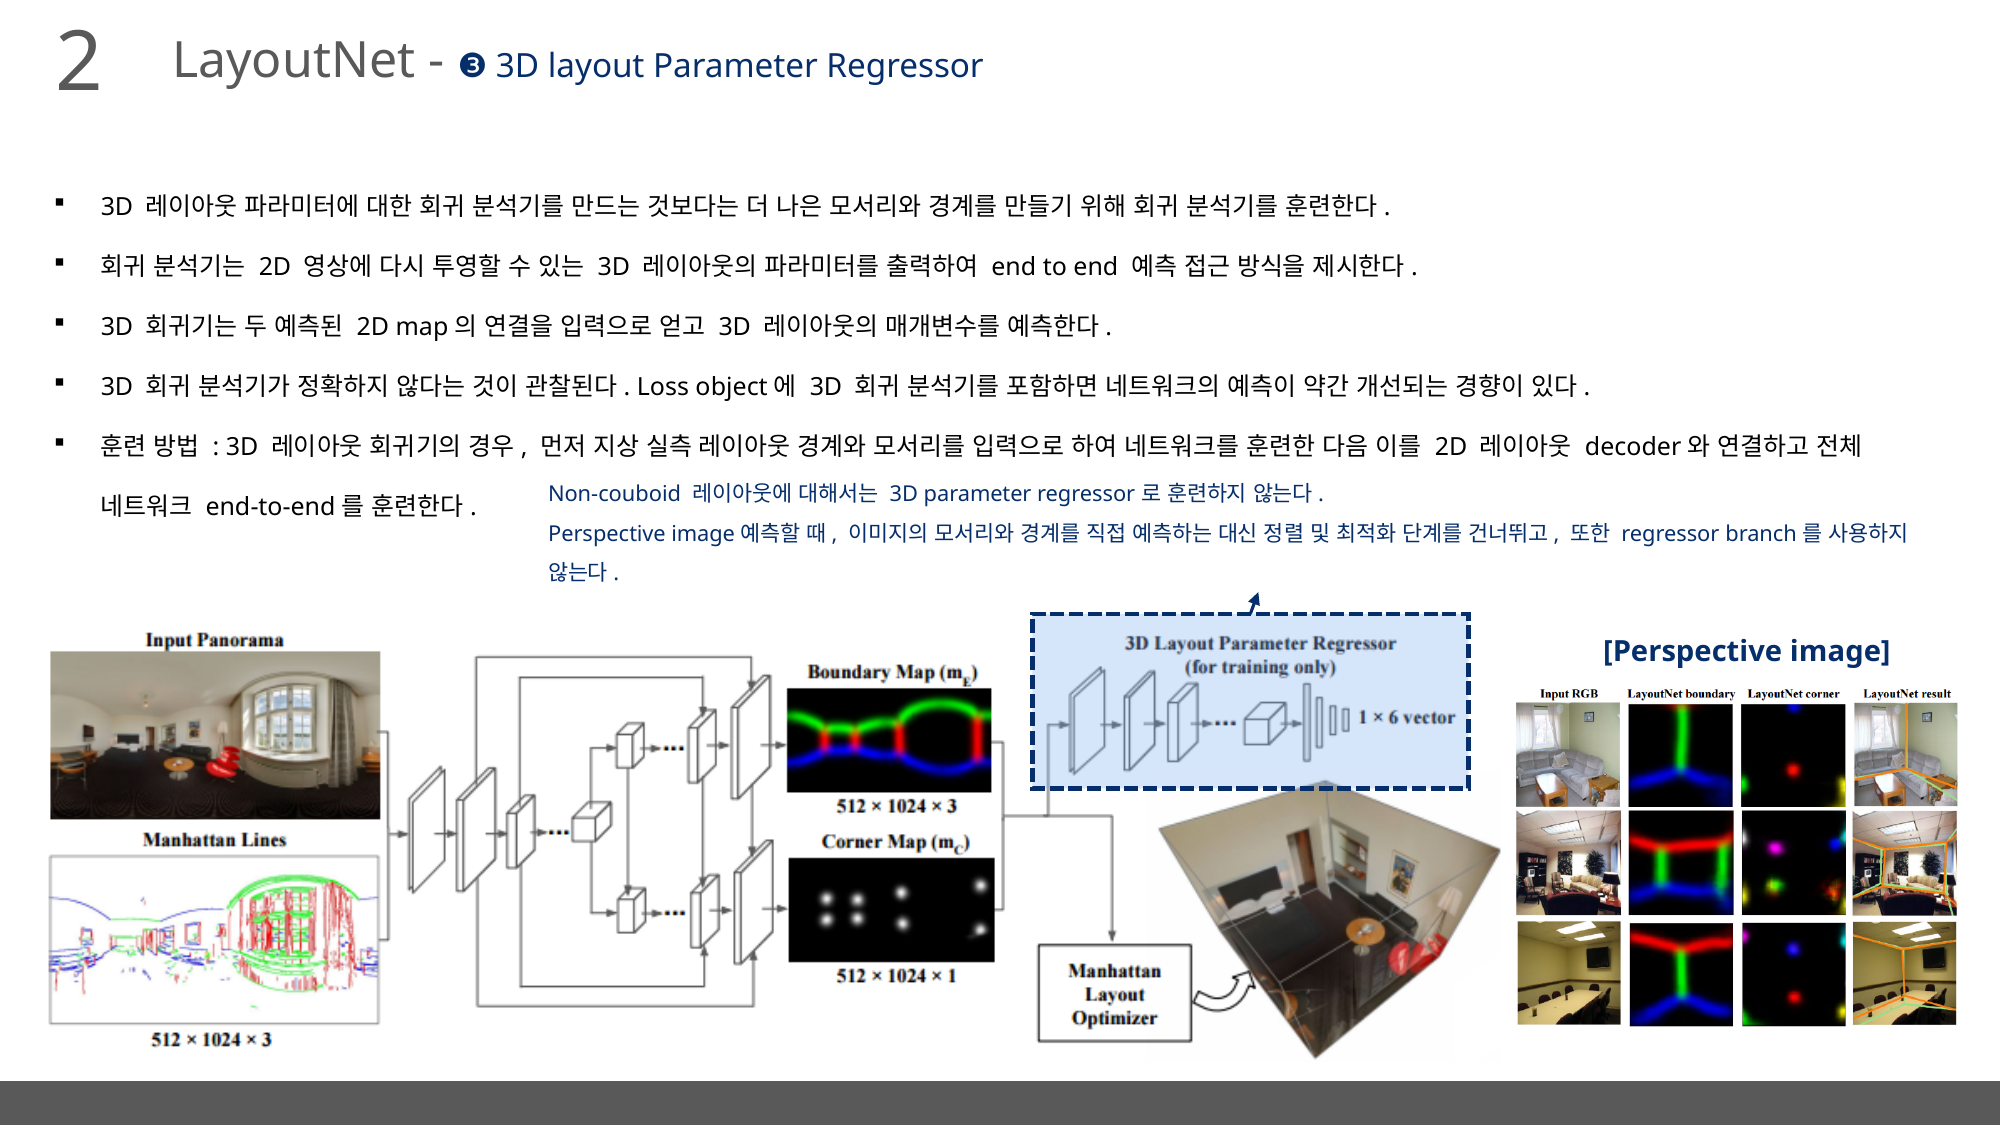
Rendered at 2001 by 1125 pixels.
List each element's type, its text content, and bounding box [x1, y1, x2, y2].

text_box [Perspective image] [1549, 624, 1945, 675]
picture [39, 613, 1963, 1070]
text_box LayoutNet - ❸ 3D layout Parameter Regressor [157, 20, 1946, 95]
text_box 2 [23, 0, 135, 115]
text_box Non-couboid 레이아웃에 대해서는 3D parameter regressor로 훈련하지 않는다. Perspective image예측할 때, 이미지의 모서리와 경계를 직접 예측하는 대신 정렬 및 최적화 단계를 건너뛰고, 또한 regressor branch를 사용하지 않는다. [533, 459, 1984, 593]
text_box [1250, 549, 1259, 614]
text_box 3D 레이아웃 파라미터에 대한 회귀 분석기를 만드는 것보다는 더 나은 모서리와 경계를 만들기 위해 회귀 분석기를 훈련한다. 회귀 분석기는 2D 영상에 다시 투영할 수 있는 3D 레이아웃의 파라미터를 출력하여 end to end 예측 접근 방식을 제시한다. 3D 회귀기는 두 예측된 2D map의 연결을 입력으로 얻고 3D 레이아웃의 매개변수를 예측한다. 3D 회귀 분석기가 정확하지 않다는 것이 관찰된다. Loss object에 3D 회귀 분석기를 포함하면 네트워크의 예측이 약간 개선되는 경향이 있다. 훈련 방법 : 3D 레이아웃 회귀기의 경우, 먼저 지상 실측 레이아웃 경계와 모서리를 입력으로 하여 네트워크를 훈련한 다음 이를 2D 레이아웃 decoder와 연결하고 전체 네트워크 end-to-end를 훈련한다. [39, 153, 1961, 528]
text_box [0, 1080, 2000, 1125]
